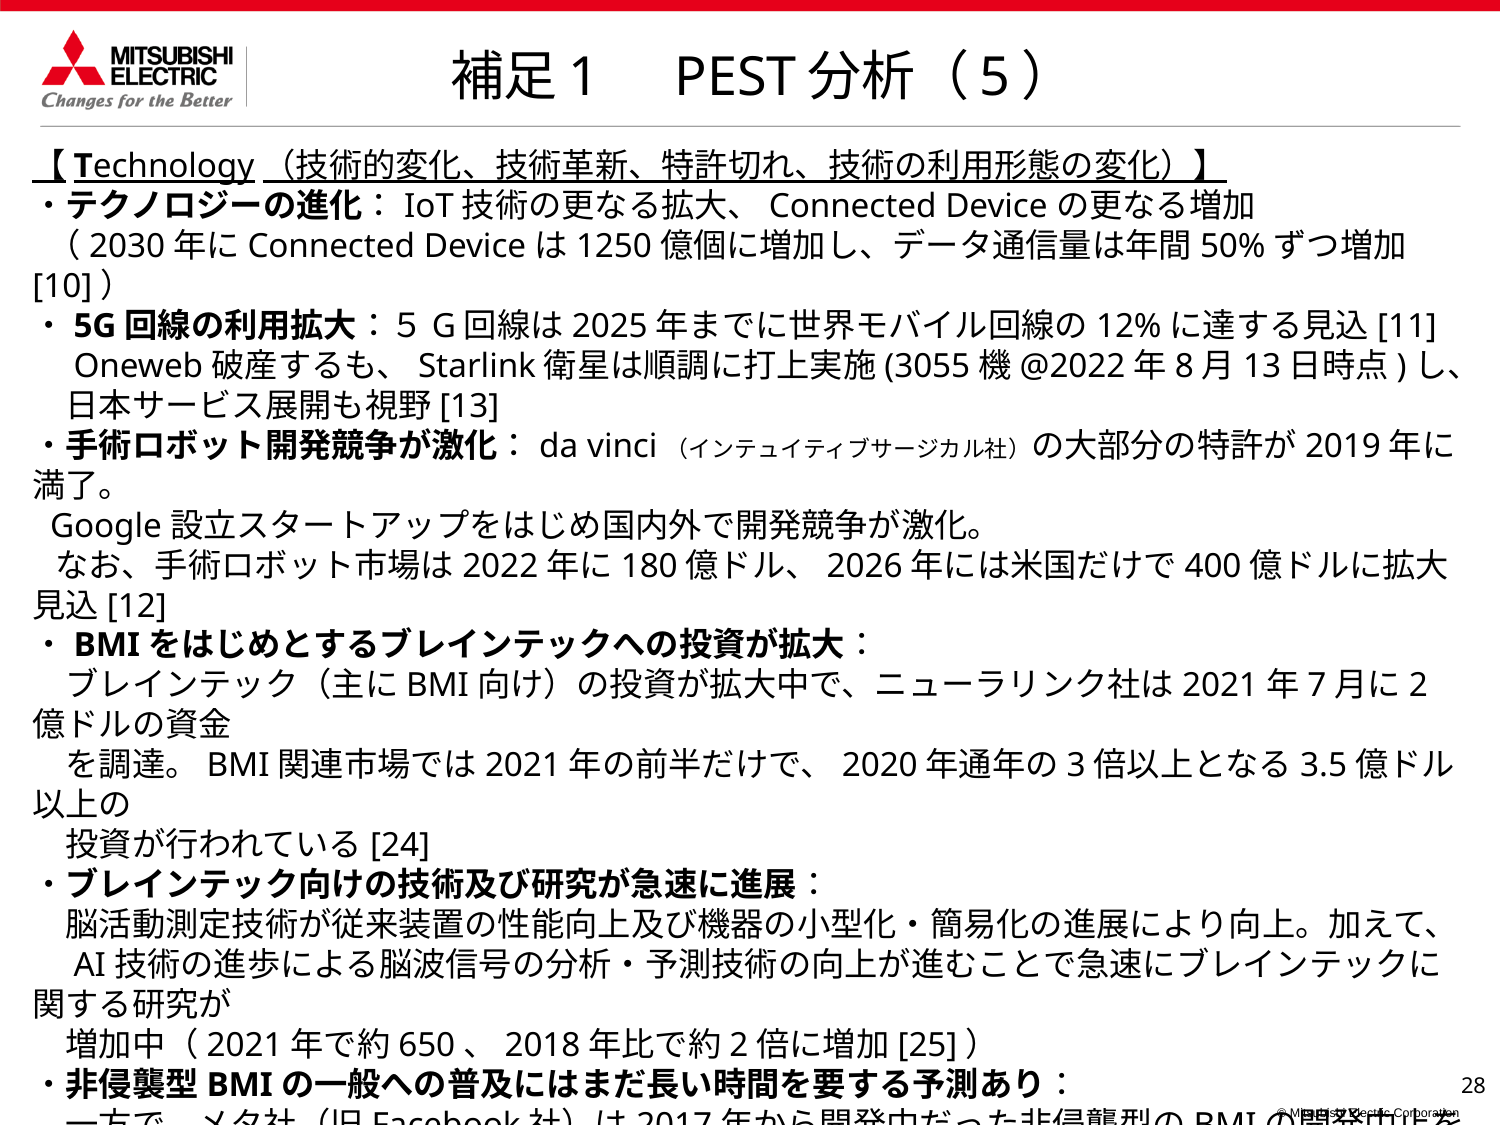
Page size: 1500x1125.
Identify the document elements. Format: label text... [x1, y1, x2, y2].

picture [0, 0, 1500, 1125]
text_box 【Technology（技術的変化、技術革新、特許切れ、技術の利用形態の変化）】 ・テクノロジーの進化：IoT技術の更なる拡大、Connected Deviceの更なる増加 （2030年にConnected Deviceは1250億個に増加し、データ通信量は年間50%ずつ増加[10]） ・5G回線の利用拡大：５G回線は2025年までに世界モバイル回線の12%に達する見込[11] Oneweb破産するも、Starlink衛星は順調に打上実施(3055機@2022年8月13日時点)し、 日本サービス展開も視野[13] ・手術ロボット開発競争が激化：da vinci（インテュイティブサージカル社）の大部分の特許が2019年に満了。 Google設立スタートアップをはじめ国内外で開発競争が激化。 なお、手術ロボット市場は2022年に180億ドル、2026年には米国だけで400億ドルに拡大見込[12] ・BMIをはじめとするブレインテックへの投資が拡大： ブレインテック（主にBMI向け）の投資が拡大中で、ニューラリンク社は2021年7月に2億ドルの資金 を調達。BMI関連市場では2021年の前半だけで、2020年通年の3倍以上となる3.5億ドル以上の 投資が行われている[24] ・ブレインテック向けの技術及び研究が急速に進展： 脳活動測定技術が従来装置の性能向上及び機器の小型化・簡易化の進展により向上。加えて、 AI技術の進歩による脳波信号の分析・予測技術の向上が進むことで急速にブレインテックに関する研究が 増加中（2021年で約650、2018年比で約2倍に増加[25]） ・非侵襲型BMIの一般への普及にはまだ長い時間を要する予測あり： 一方で、メタ社（旧Facebook社）は2017年から開発中だった非侵襲型のBMIの開発中止を 2021年に発表し、代わりにEMGを使ったニューラルリストバンド等の開発に移行するなど、 一般消費者向けのBMIの普及にはまだ長い時間を要する予測もある[26] ・2022年のガートナーのハイプサイクルにて没入感と関係する技術が成長トレンド： 没入感に関係するメタバース、デジタルツイン、デジタルヒューマンなどがの没入感と関係する技術が ハイプサイクルにて黎明期に位置付けられた[27] [17, 137, 1483, 1125]
text_box 補足1 PEST分析（5） [324, 33, 1201, 114]
